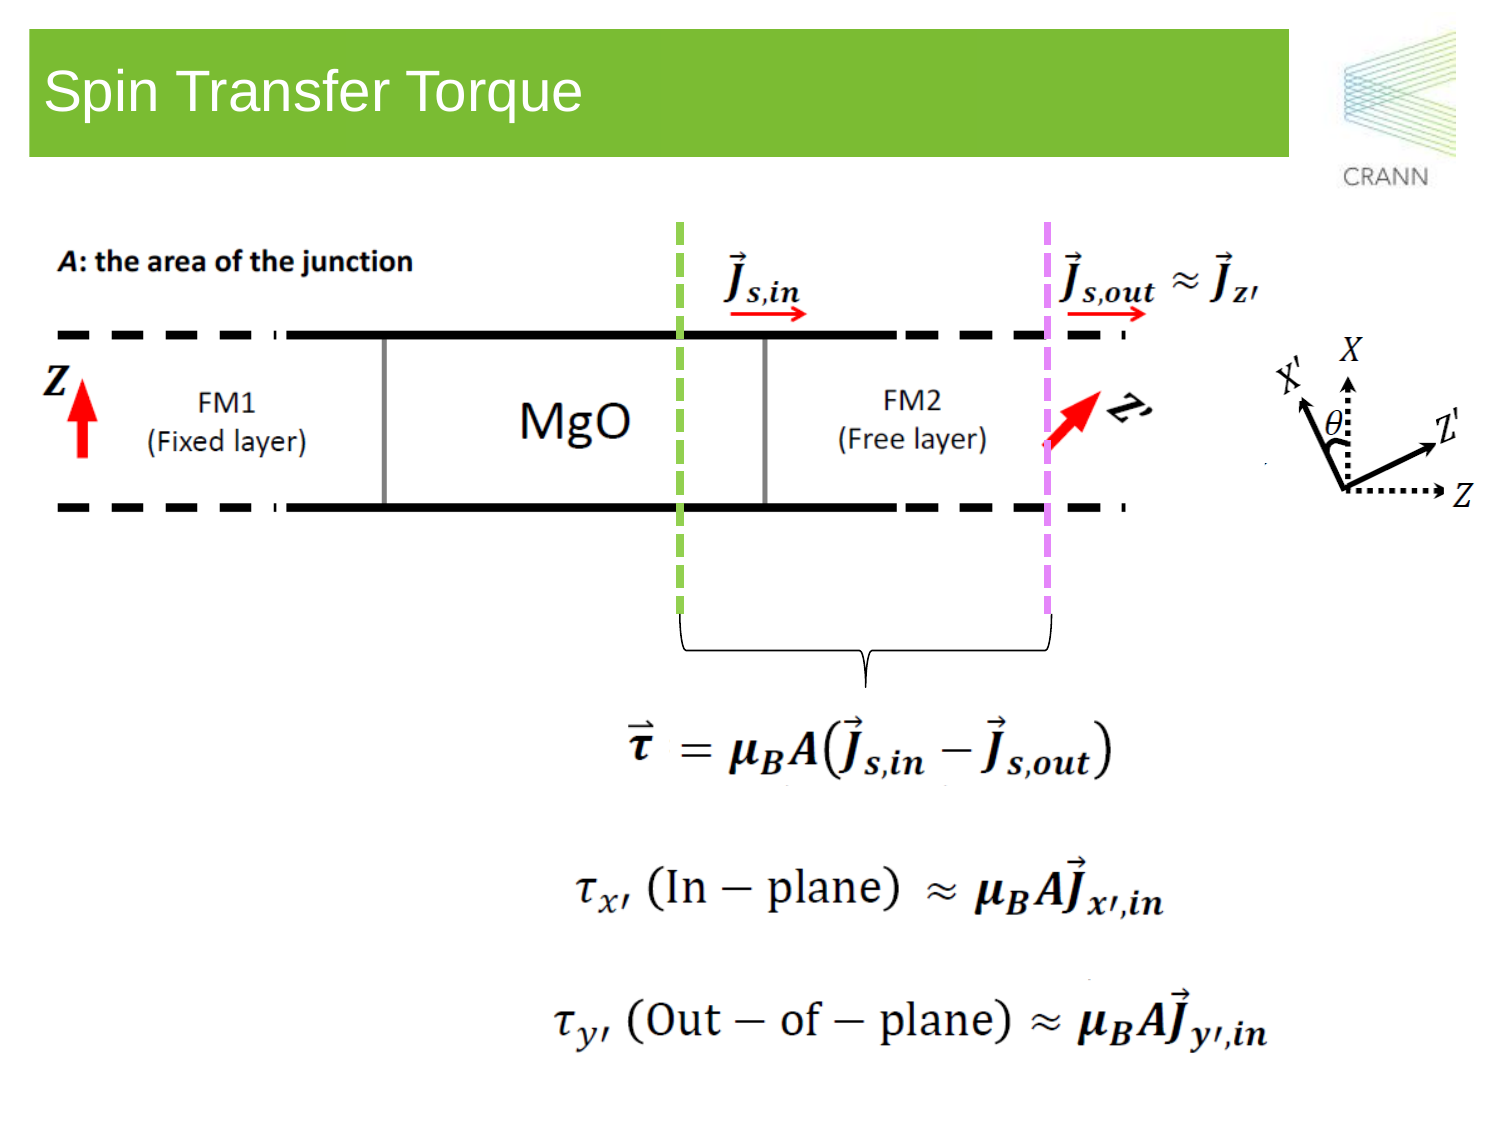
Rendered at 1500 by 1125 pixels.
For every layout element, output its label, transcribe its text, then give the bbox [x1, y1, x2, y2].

picture [681, 244, 1047, 516]
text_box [548, 976, 1271, 1067]
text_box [560, 849, 1171, 924]
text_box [1260, 324, 1480, 511]
text_box [679, 613, 1052, 688]
text_box Spin Transfer Torque [37, 37, 1160, 138]
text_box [612, 703, 1116, 786]
text_box [29, 29, 1289, 157]
picture [29, 244, 679, 516]
picture [1299, 12, 1456, 209]
picture [1048, 244, 1264, 516]
